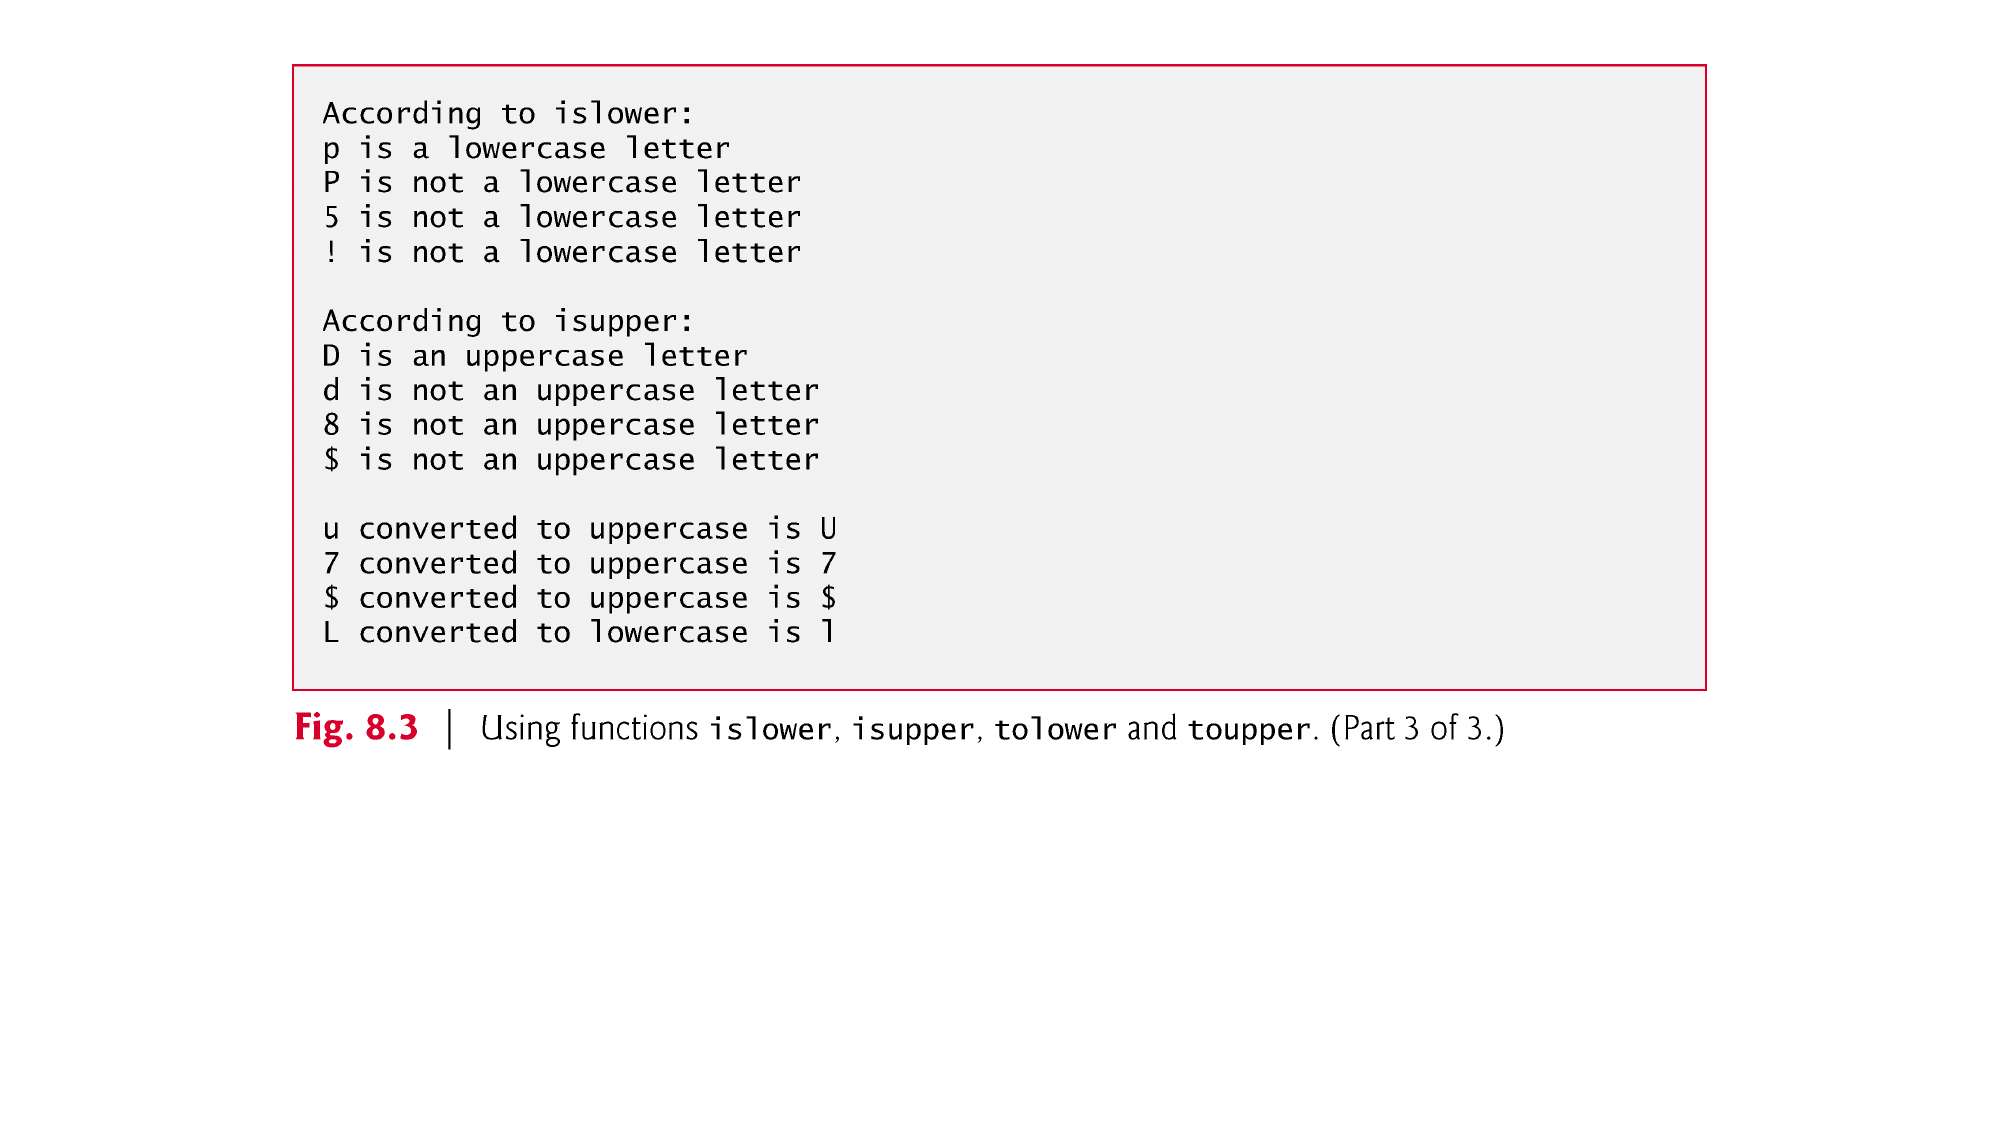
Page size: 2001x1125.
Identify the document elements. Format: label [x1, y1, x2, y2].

picture [271, 0, 1728, 1125]
